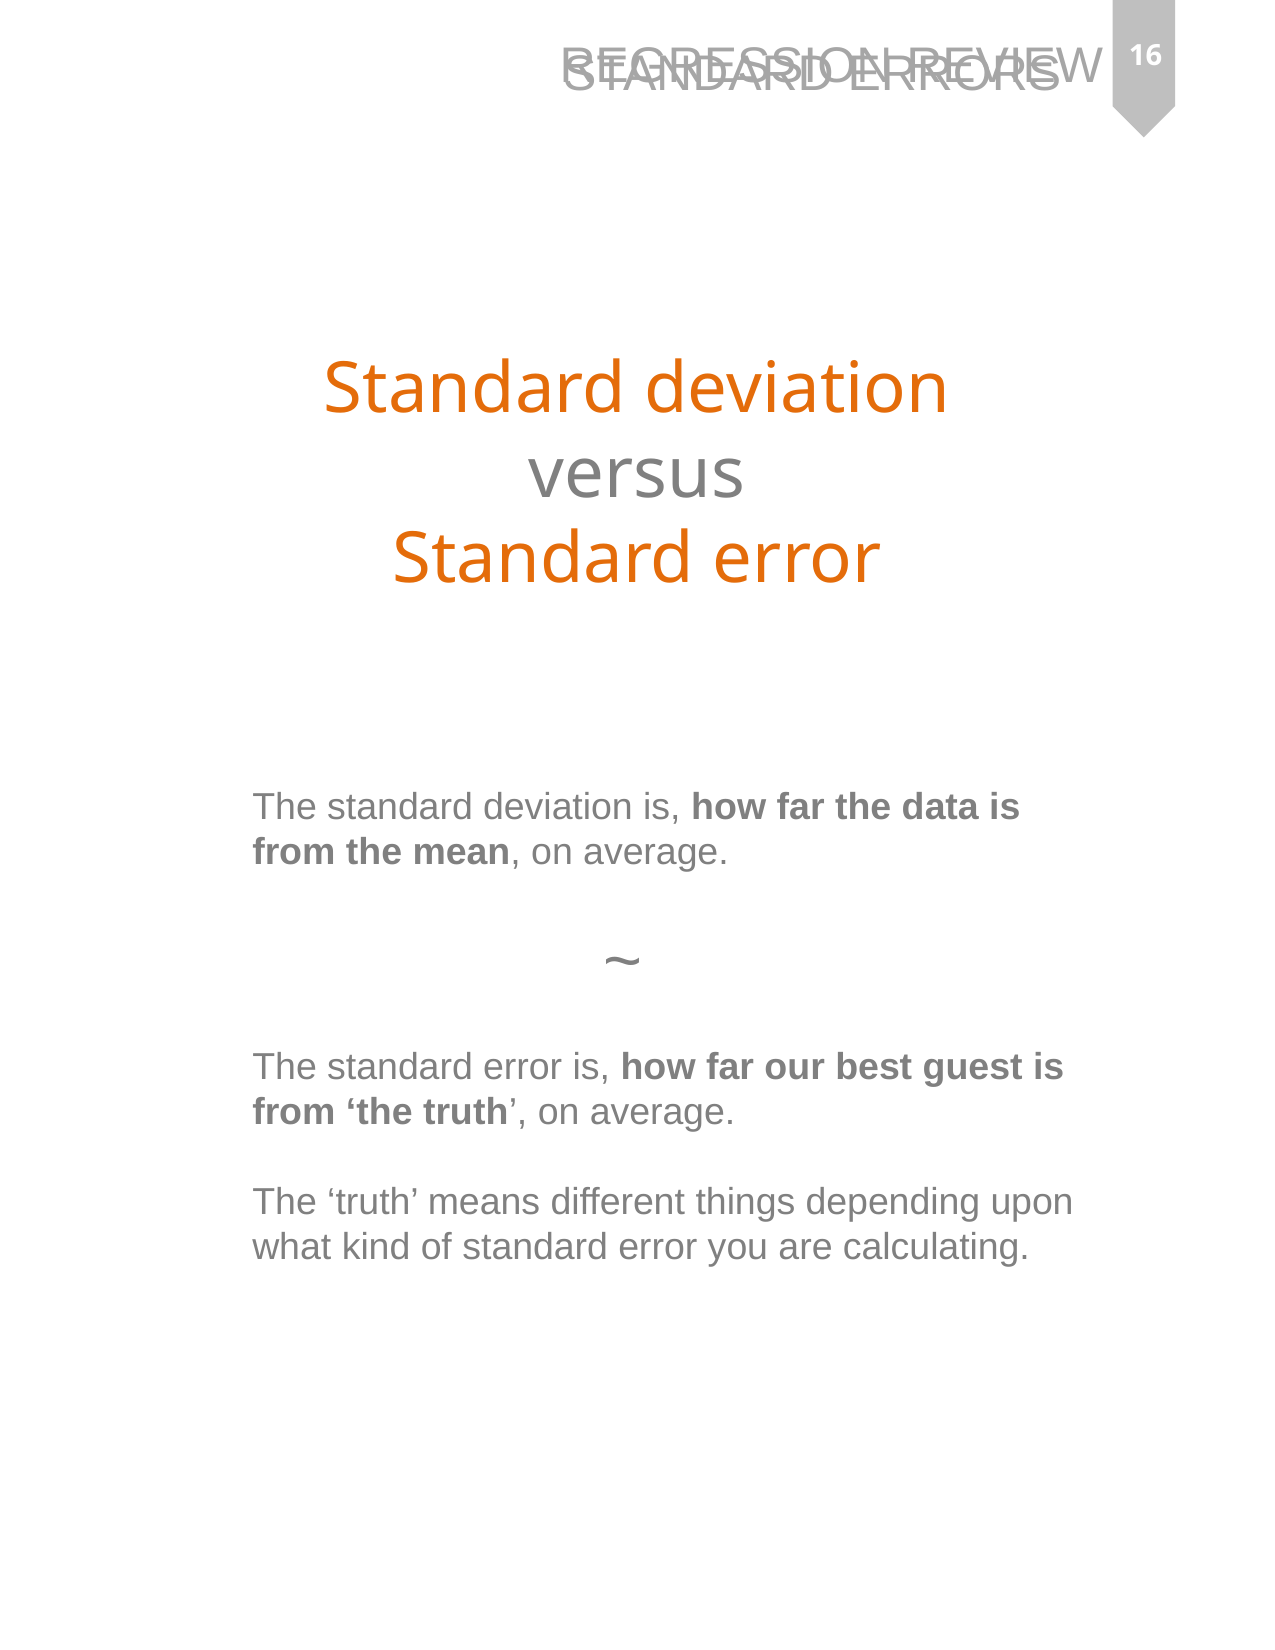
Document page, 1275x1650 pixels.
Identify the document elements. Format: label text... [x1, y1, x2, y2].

text_box The standard deviation is, how far the data is from the mean, on average. ~ The standard error is, how far our best guest is from ‘the truth’, on average. The ‘truth’ means different things depending upon what kind of standard error you are calculating. [237, 774, 1125, 1275]
text_box Standard deviation versus Standard error [95, 249, 1180, 604]
slide_number 16 [1089, 12, 1202, 101]
text_box Regression Review [544, 24, 1119, 100]
